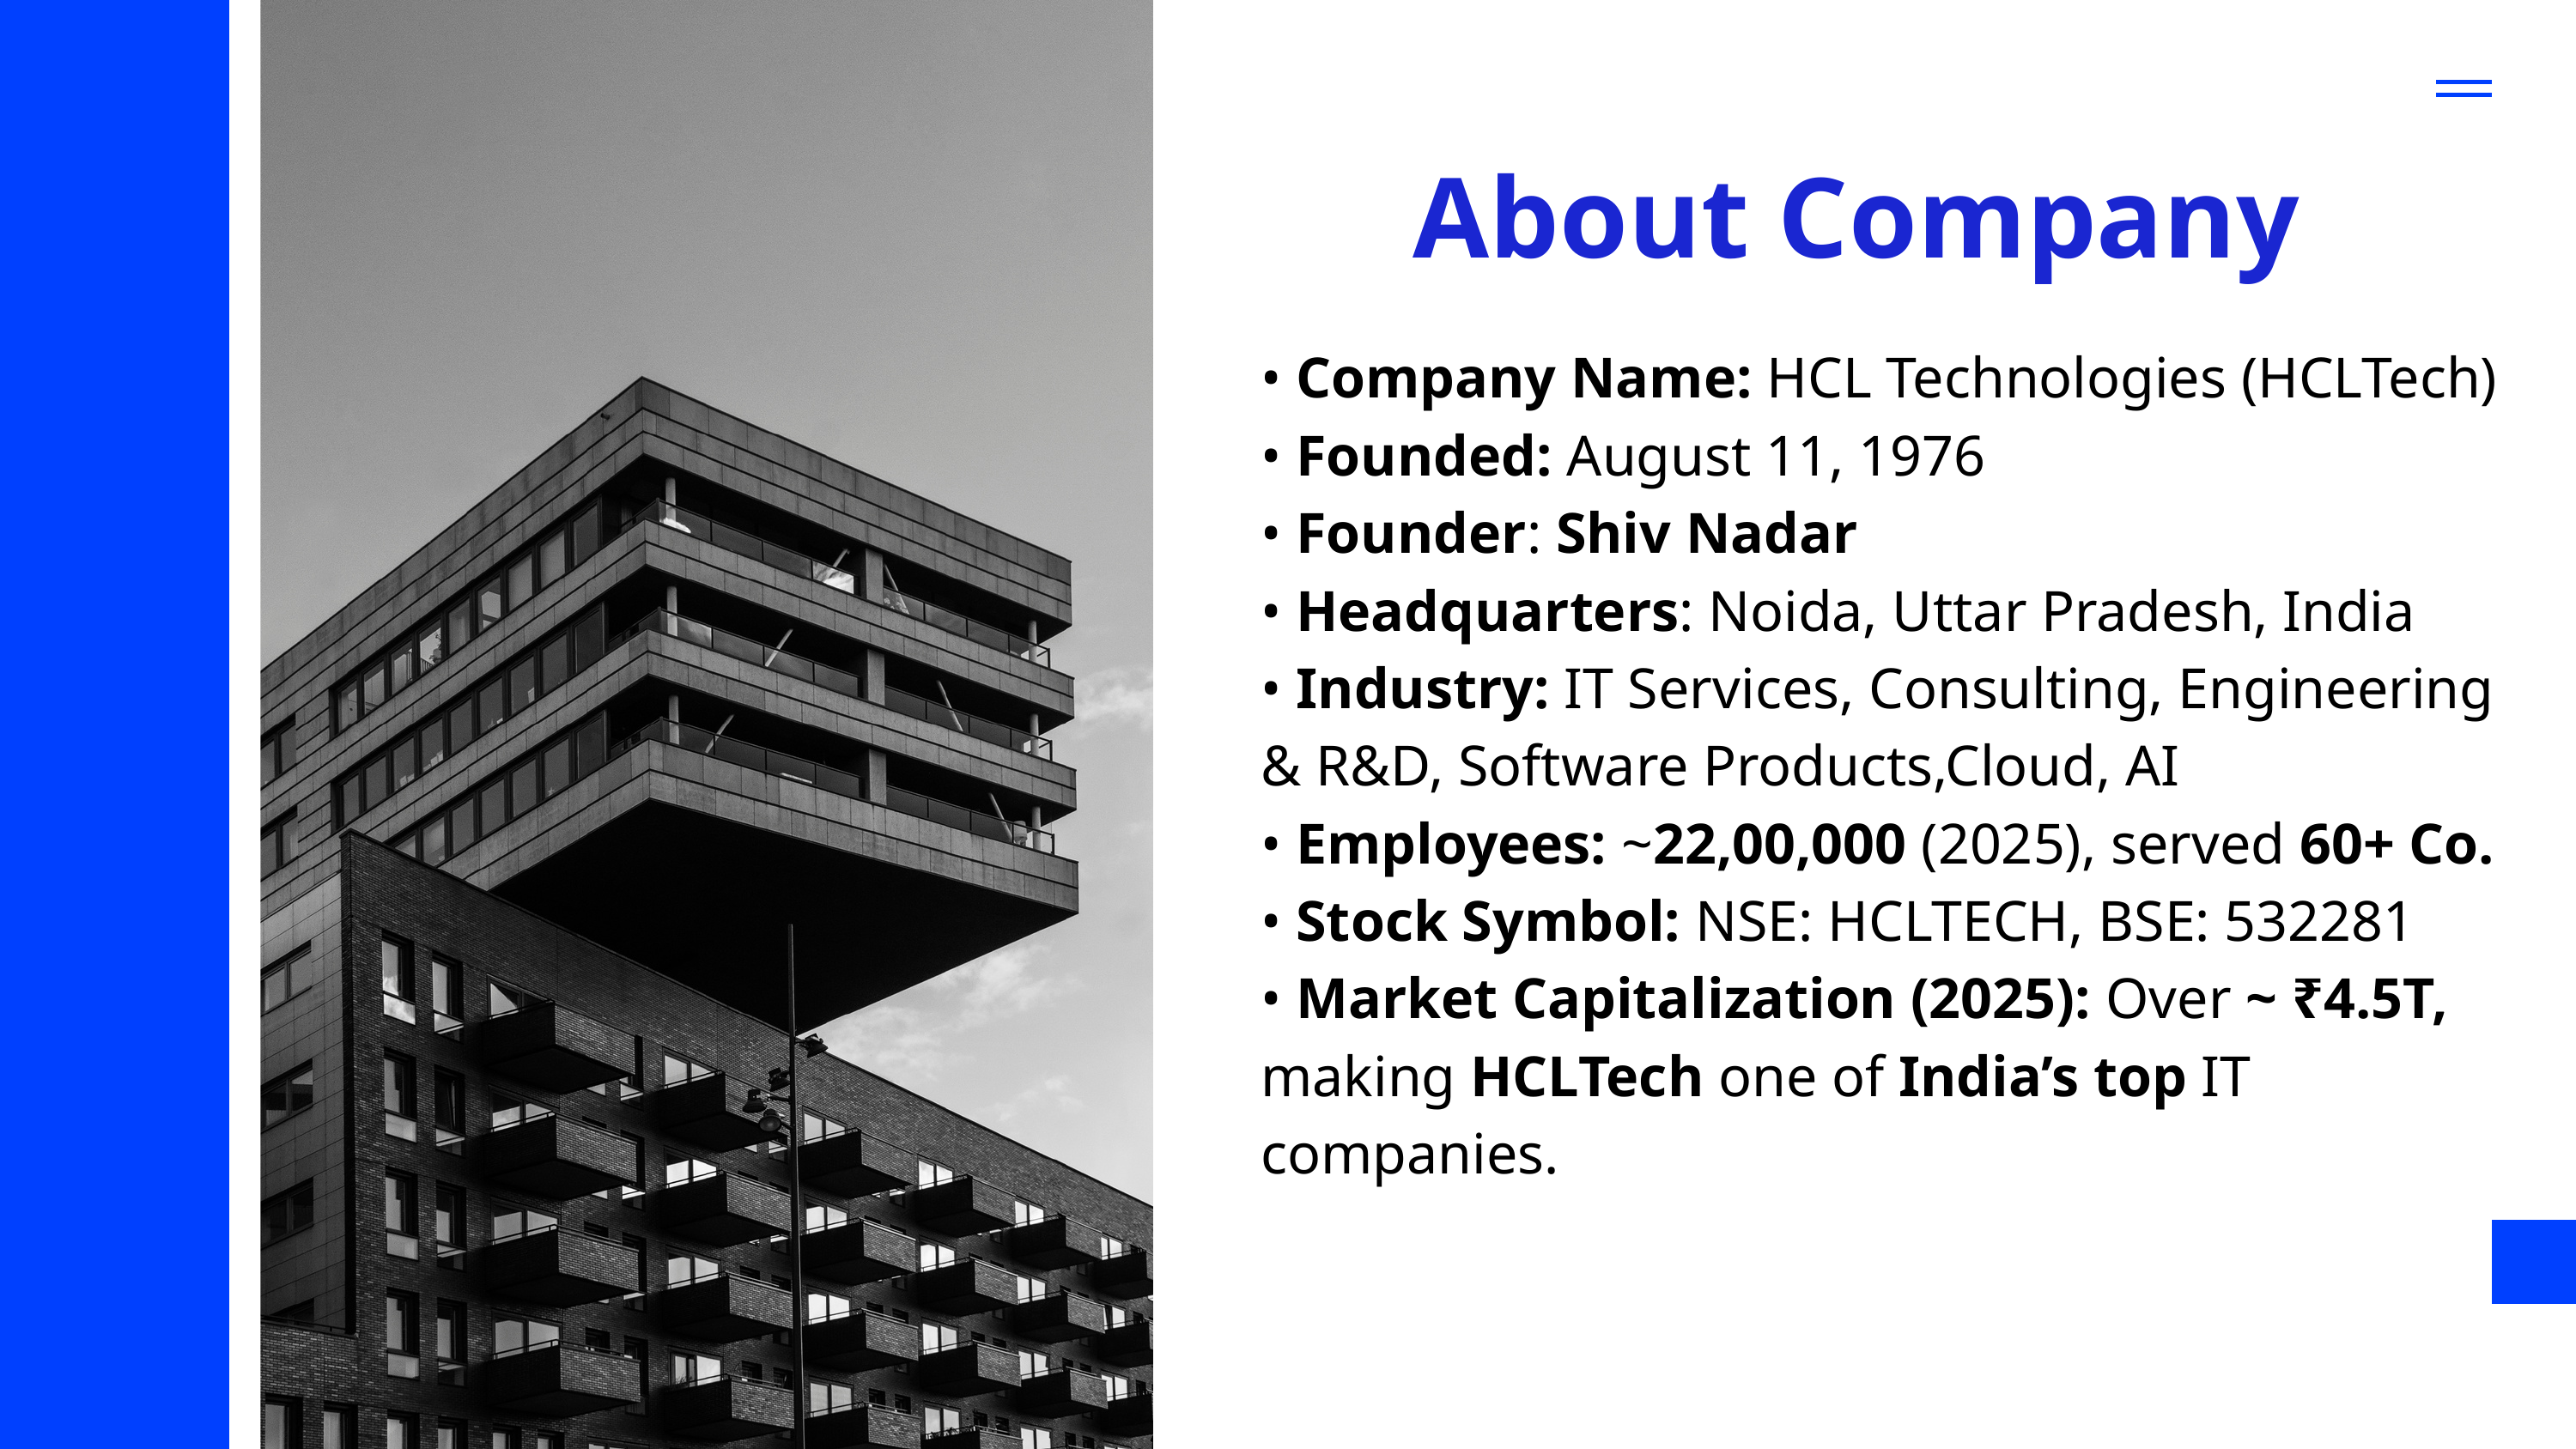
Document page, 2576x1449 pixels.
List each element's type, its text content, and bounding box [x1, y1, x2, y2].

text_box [259, 0, 1154, 1449]
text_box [2435, 92, 2493, 97]
text_box • Company Name: HCL Technologies (HCLTech) • Founded: August 11, 1976 • Founder: Shiv Nadar • Headquarters: Noida, Uttar Pradesh, India • Industry: IT Services, Consulting, Engineering & R&D, Software Products,Cloud, AI • Employees: ~22,00,000 (2025), served 60+ Co. • Stock Symbol: NSE: HCLTECH, BSE: 532281 • Market Capitalization (2025): Over ~ ₹4.5T, making HCLTech one of India’s top IT companies. [1261, 331, 2503, 1263]
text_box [0, 0, 230, 1449]
text_box About Company [1413, 131, 2436, 281]
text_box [2435, 79, 2493, 84]
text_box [2491, 1219, 2576, 1304]
